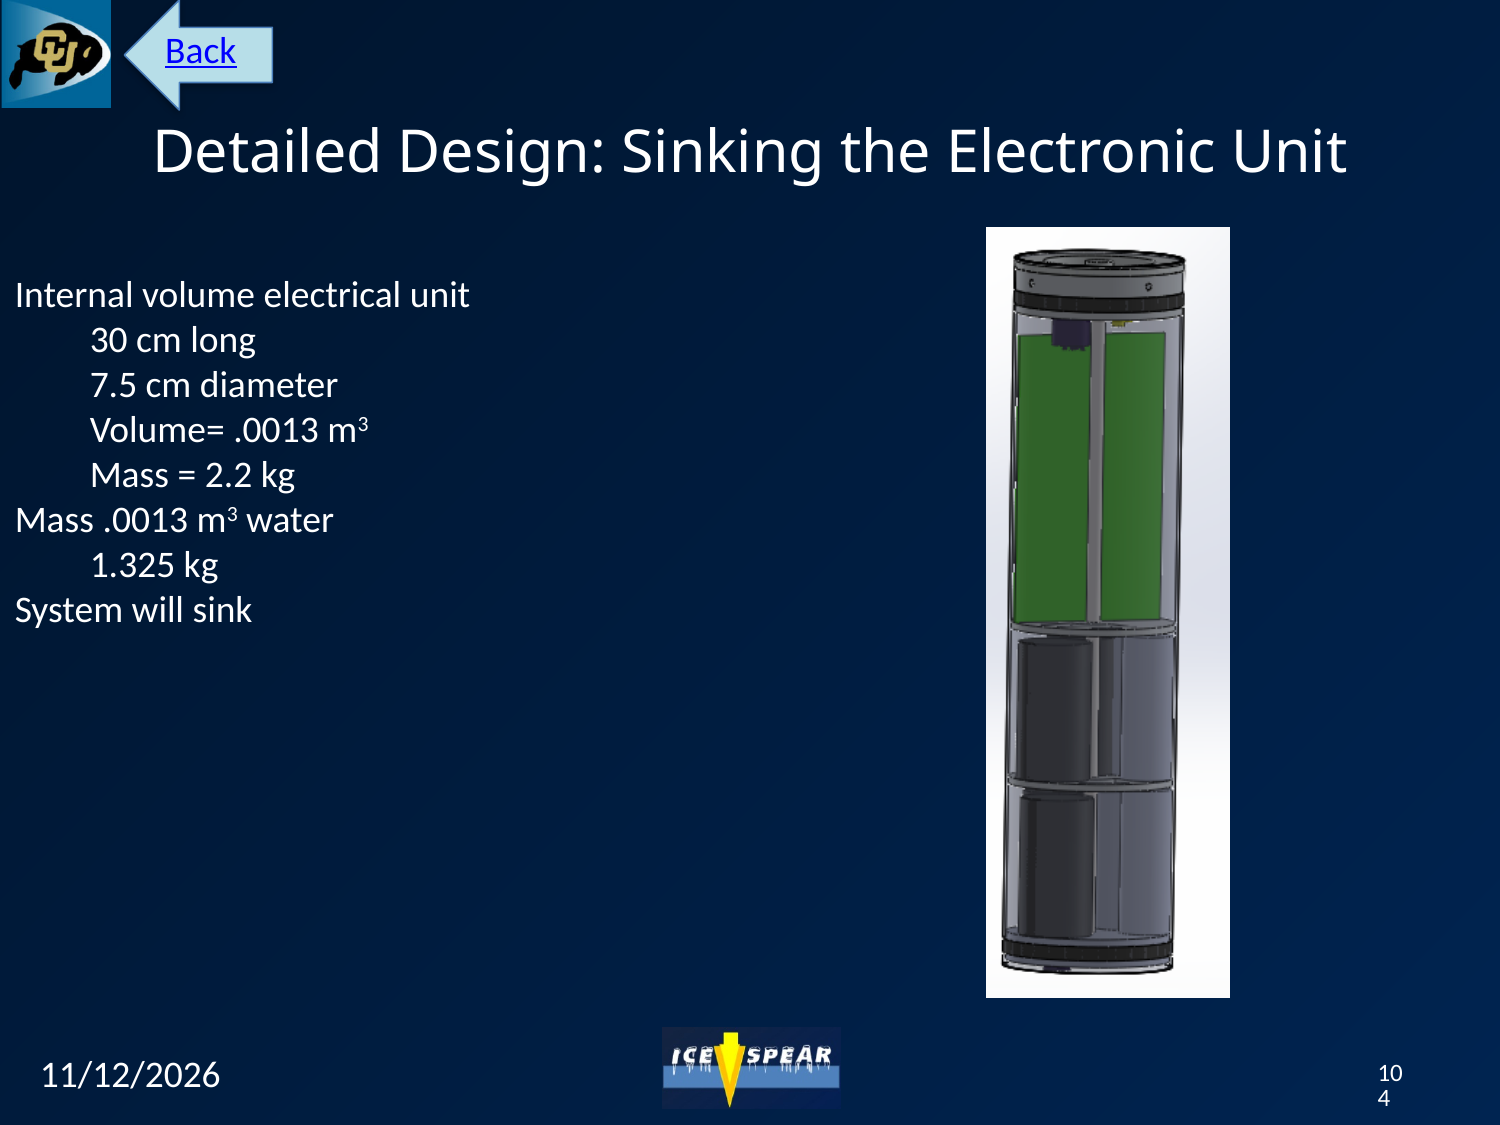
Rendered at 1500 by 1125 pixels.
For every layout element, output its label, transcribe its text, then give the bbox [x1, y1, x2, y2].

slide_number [24, 1042, 375, 1103]
picture [10, 3, 111, 100]
picture [662, 1027, 841, 1109]
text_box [124, 0, 273, 111]
list Internal volume electrical unit 30 cm long 7.5 cm diameter Volume= .0013 m3 Mass = 2.2 kg Mass .0013 m3 water 1.325 kg System will sink [0, 262, 877, 1005]
title Detailed Design: Sinking the Electronic Unit [131, 82, 1369, 216]
picture [986, 226, 1230, 998]
slide_number 104 [1362, 1042, 1425, 1100]
